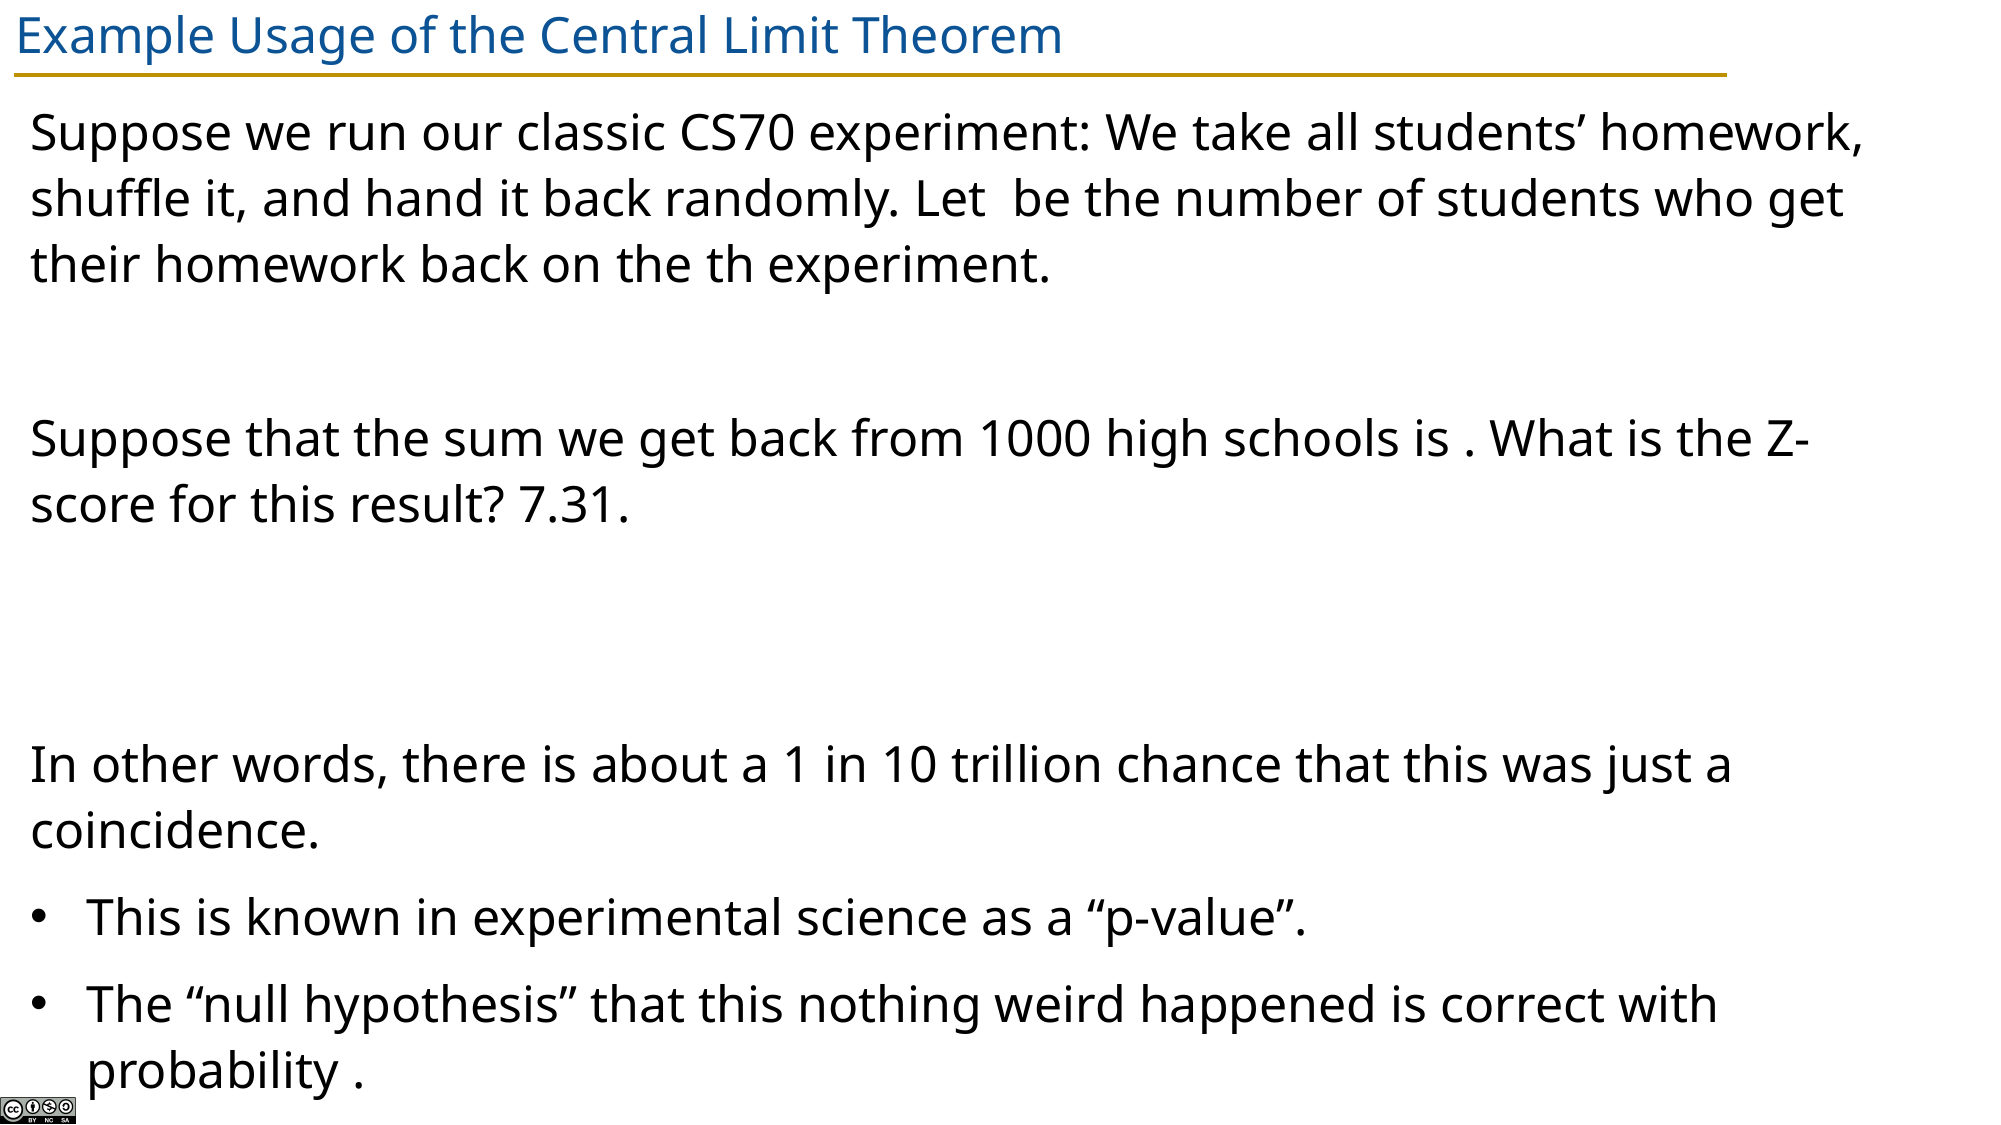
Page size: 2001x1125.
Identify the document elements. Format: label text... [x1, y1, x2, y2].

picture [0, 1097, 76, 1124]
title Example Usage of the Central Limit Theorem [0, 0, 1725, 75]
